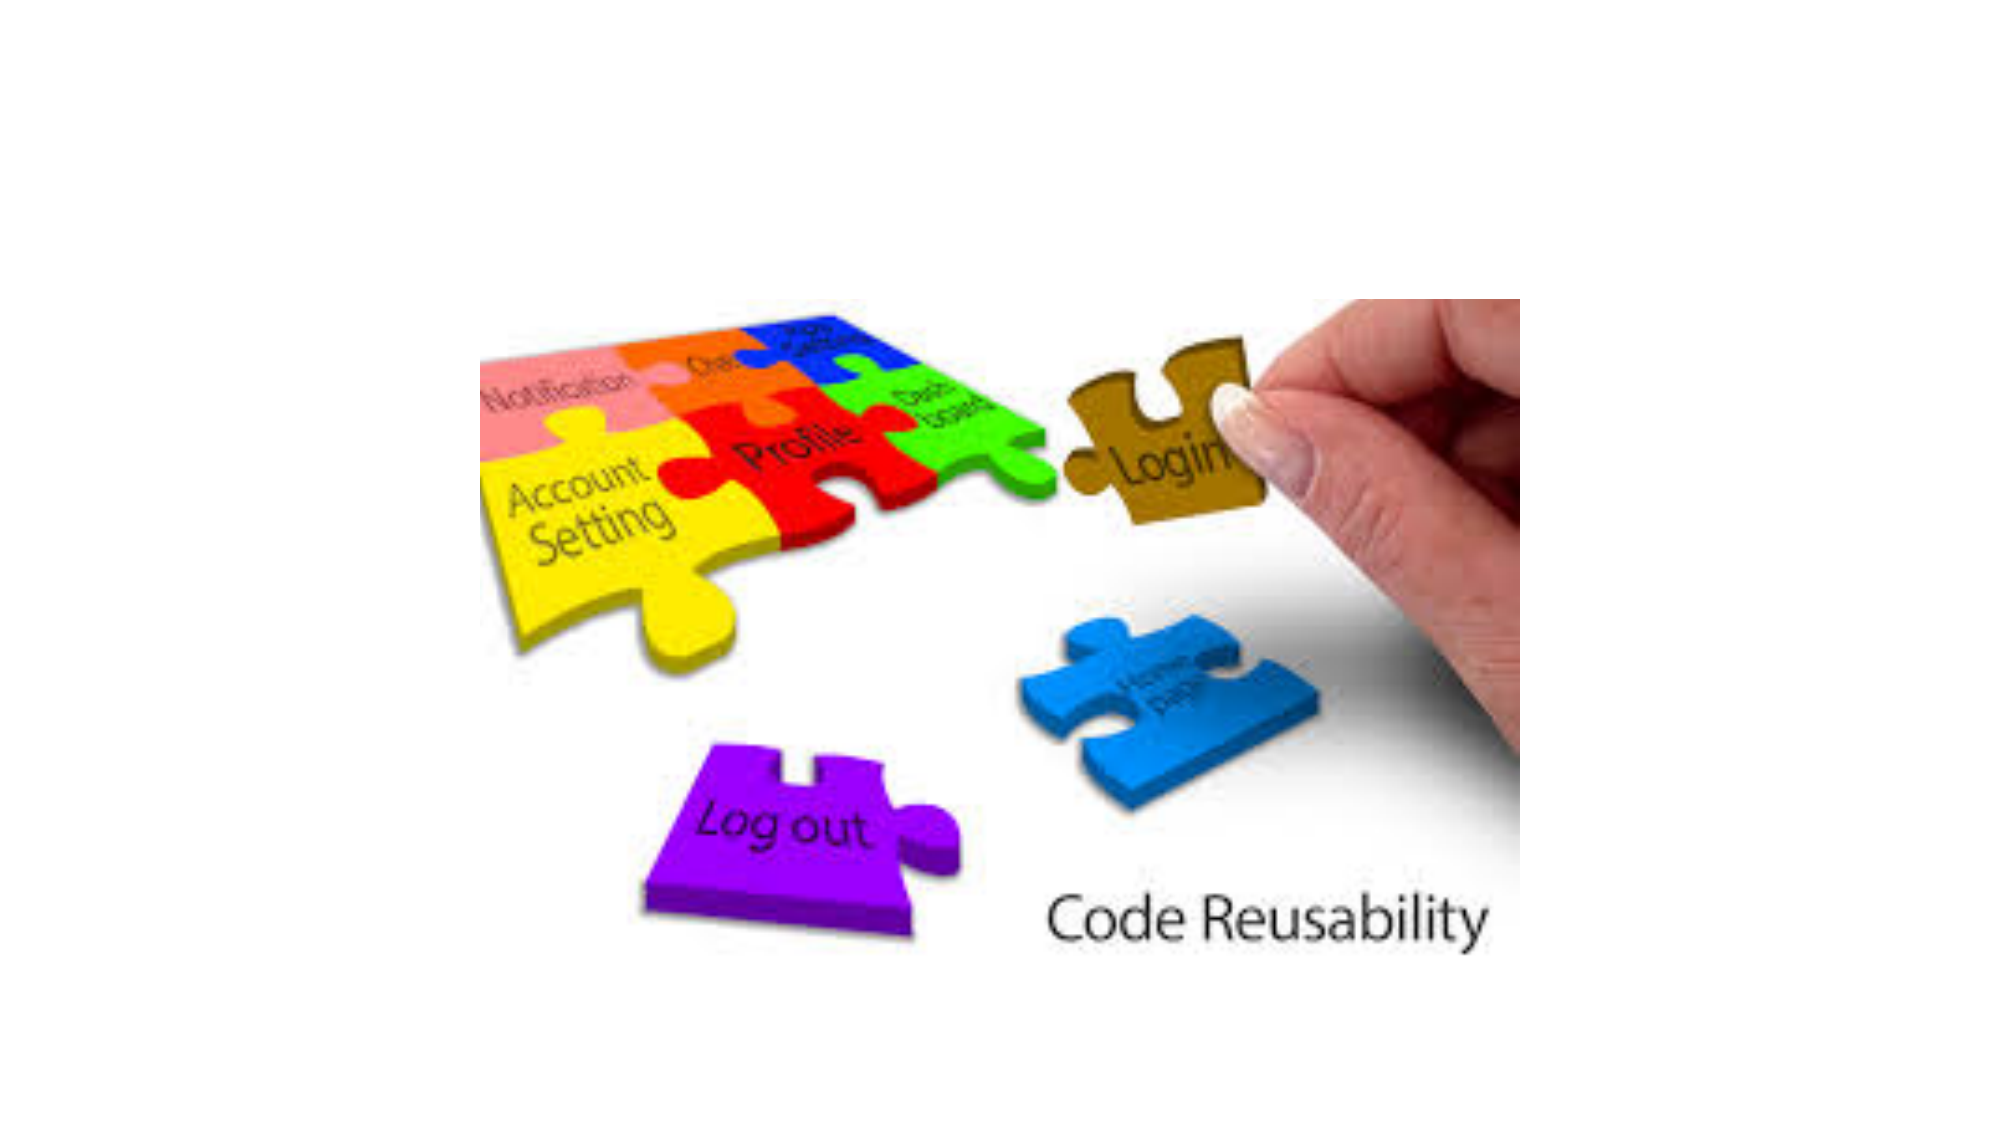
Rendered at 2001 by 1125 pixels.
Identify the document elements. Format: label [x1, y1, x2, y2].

picture [480, 299, 1520, 975]
